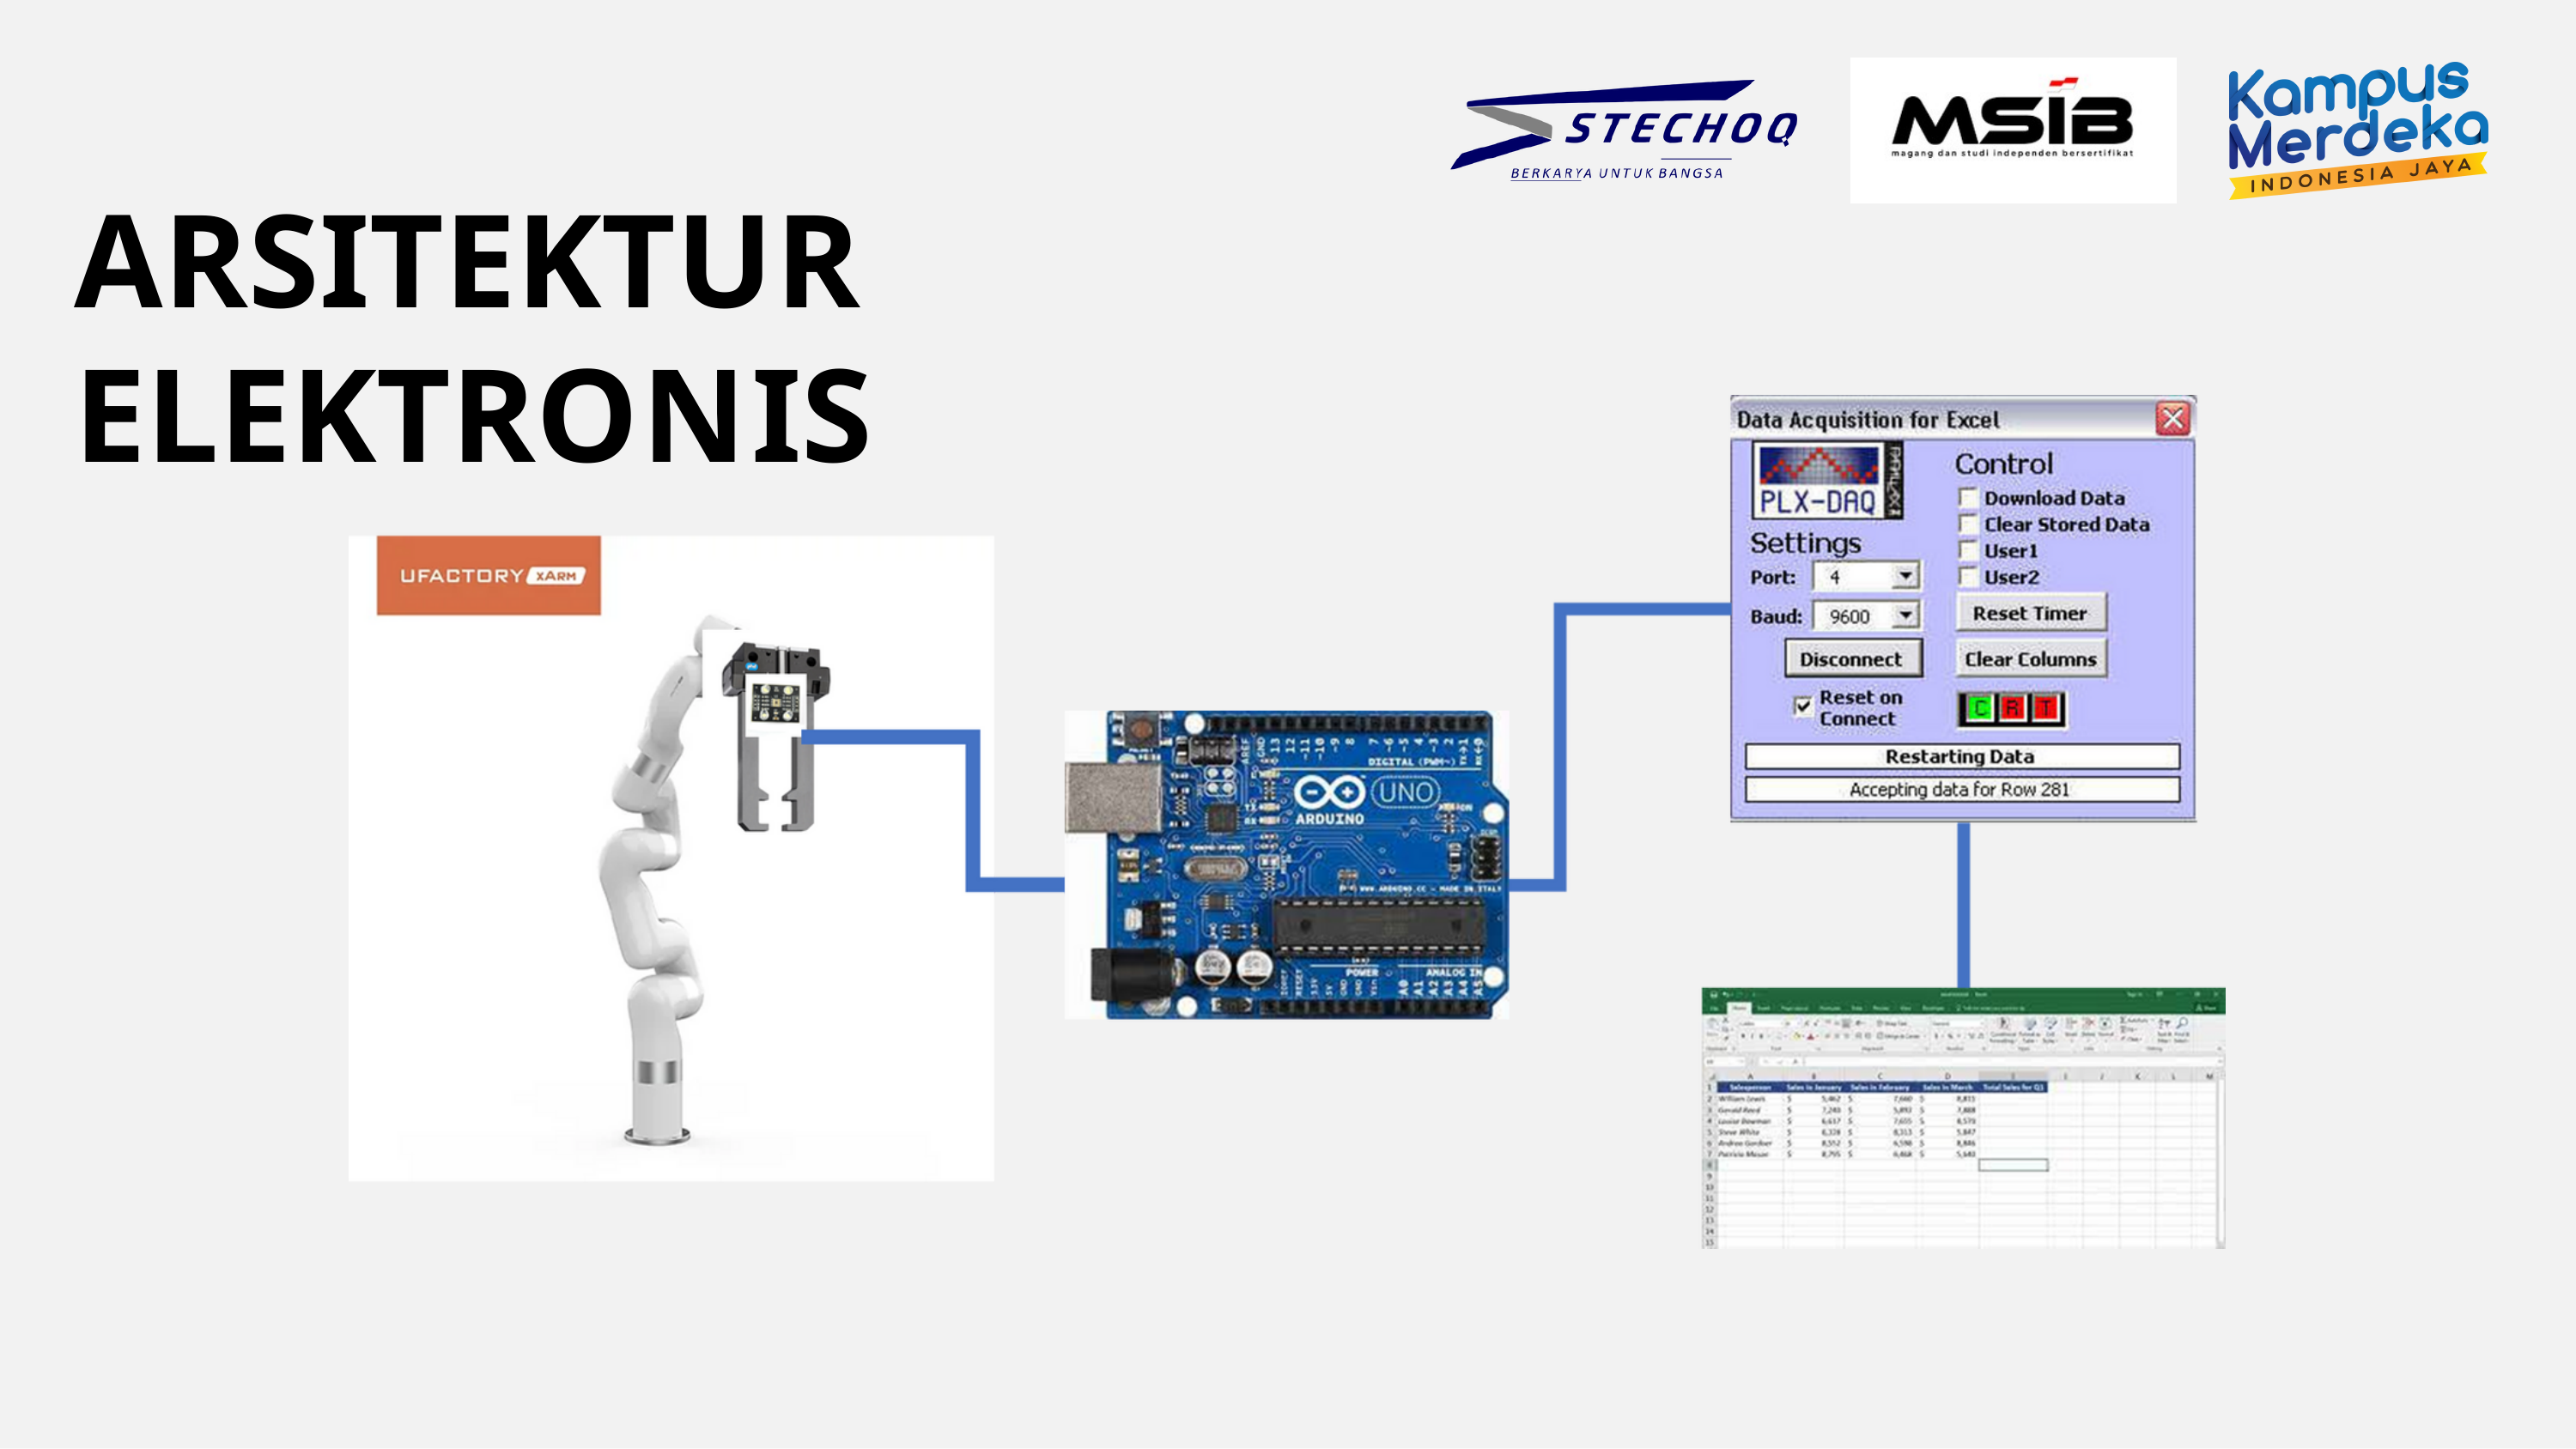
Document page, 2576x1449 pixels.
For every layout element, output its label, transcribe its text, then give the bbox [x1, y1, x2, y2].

title ARSITEKTUR ELEKTRONIS [72, 177, 1668, 488]
picture [1450, 80, 1797, 181]
picture [349, 395, 2226, 1249]
picture [2229, 62, 2488, 200]
picture [1850, 58, 2177, 203]
